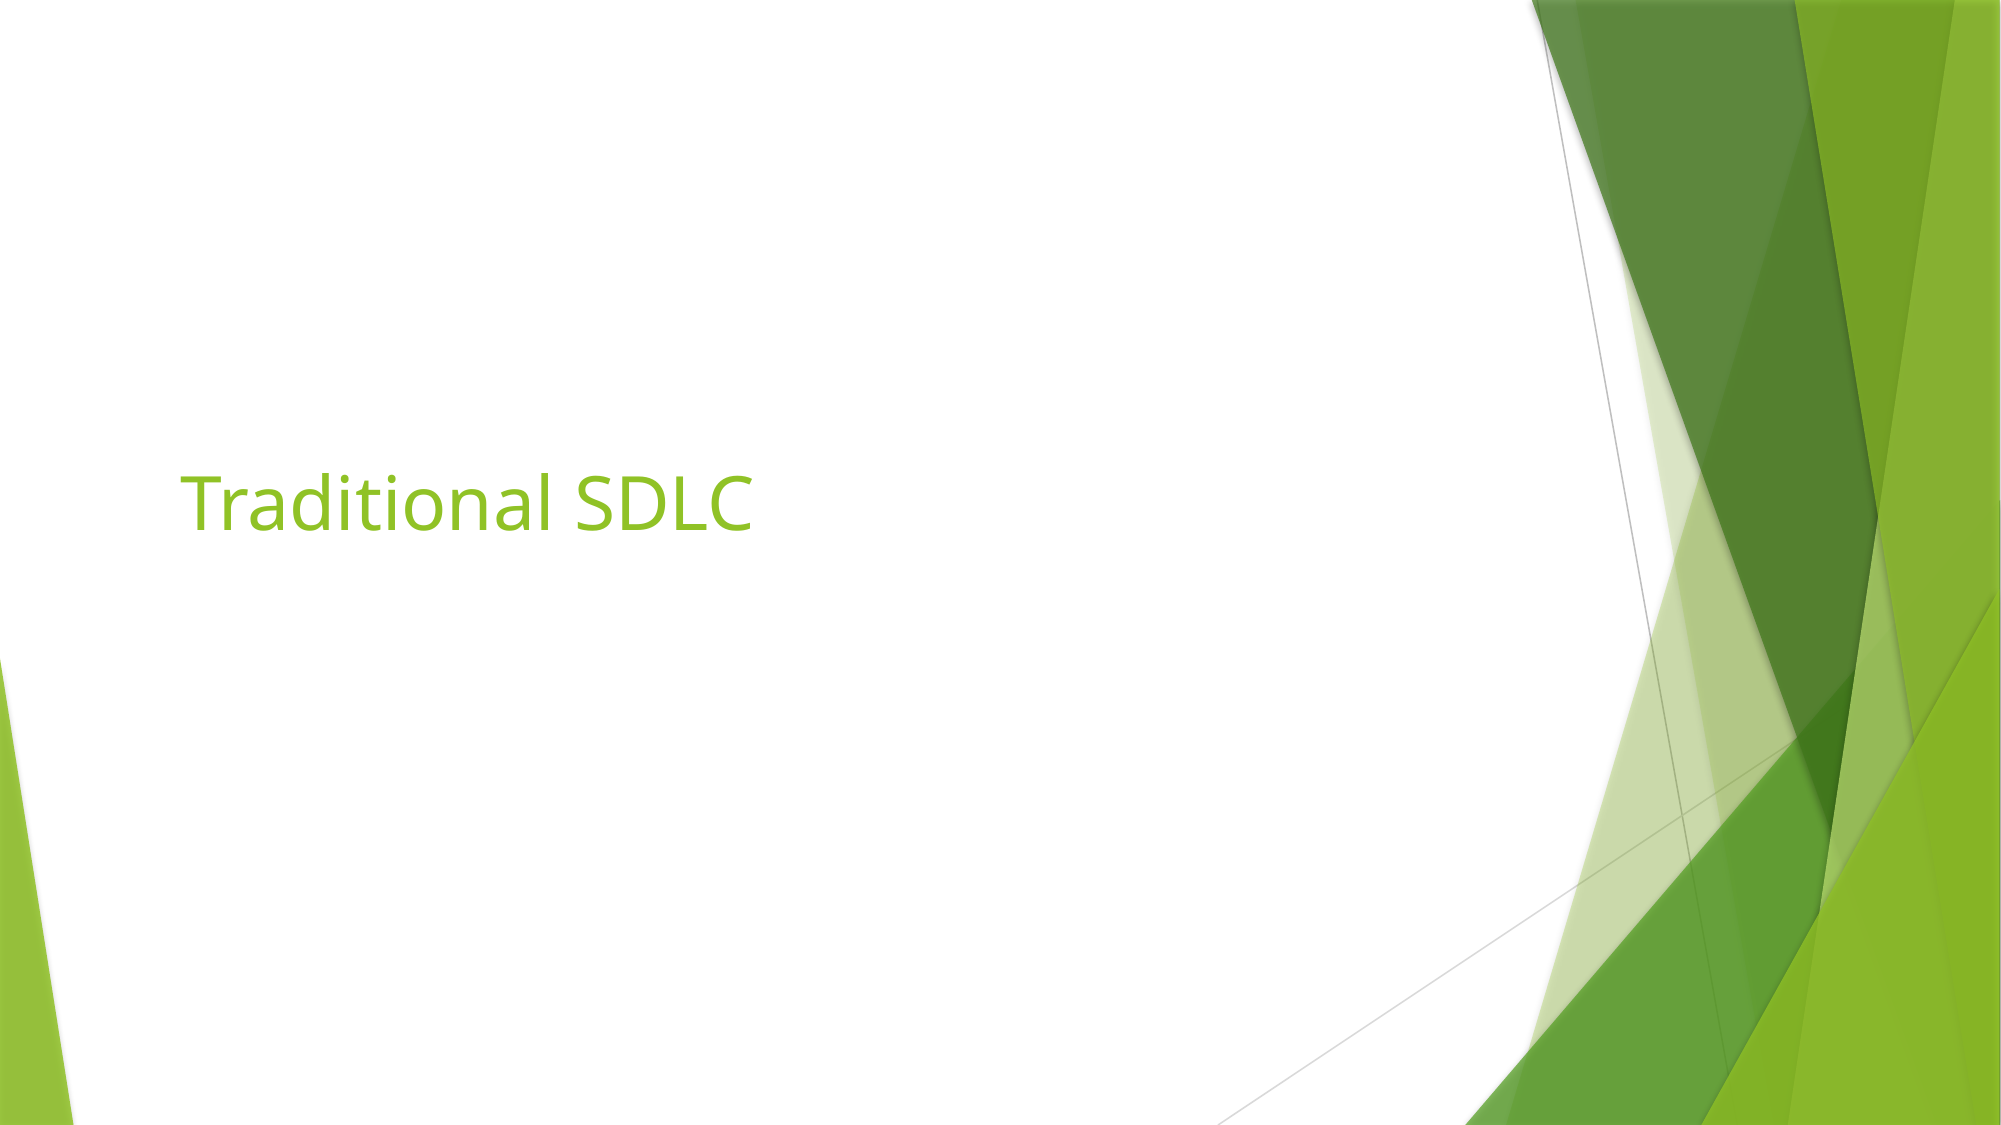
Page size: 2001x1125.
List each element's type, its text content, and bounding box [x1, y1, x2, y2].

title Traditional SDLC [165, 447, 1891, 666]
